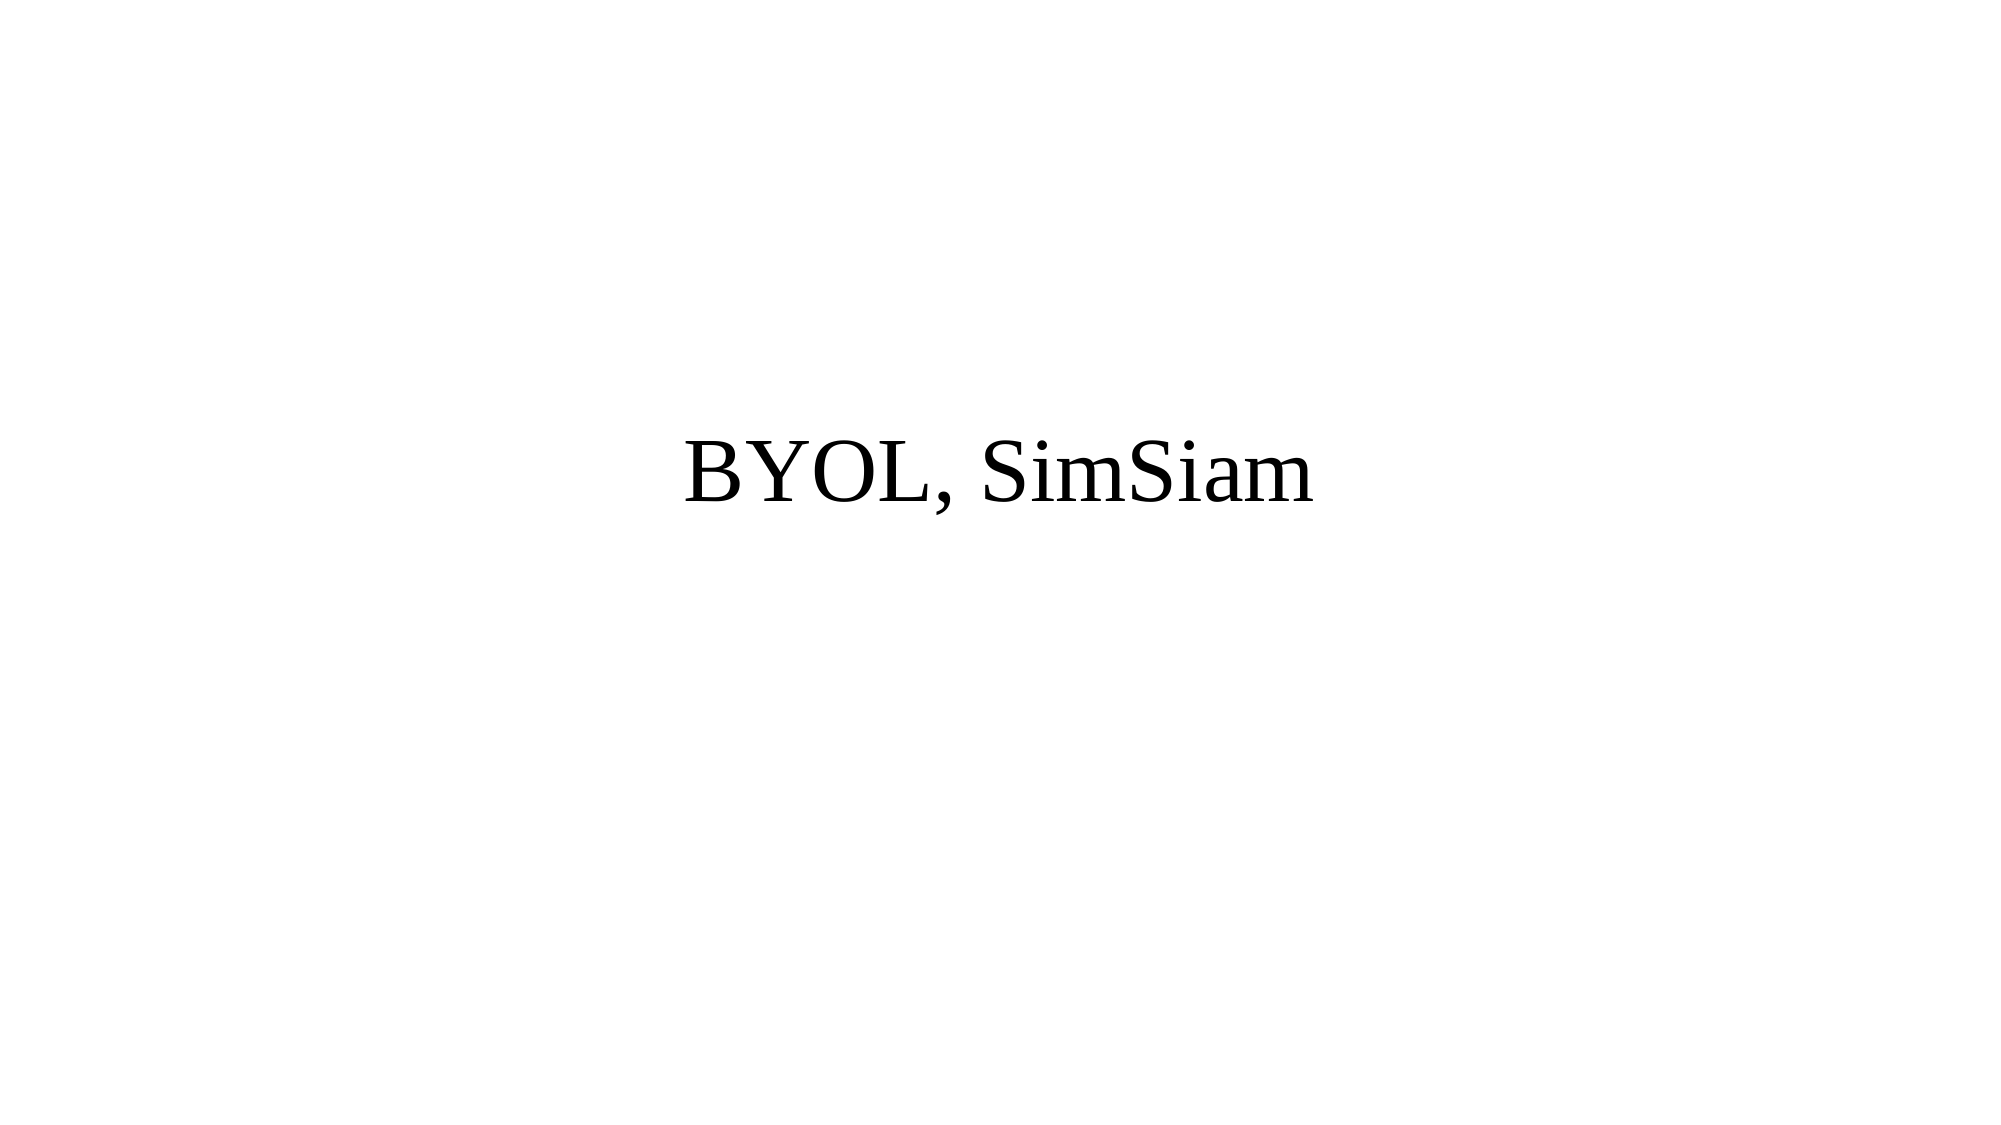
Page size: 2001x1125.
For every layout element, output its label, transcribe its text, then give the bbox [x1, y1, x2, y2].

title BYOL, SimSiam [224, 137, 1776, 530]
